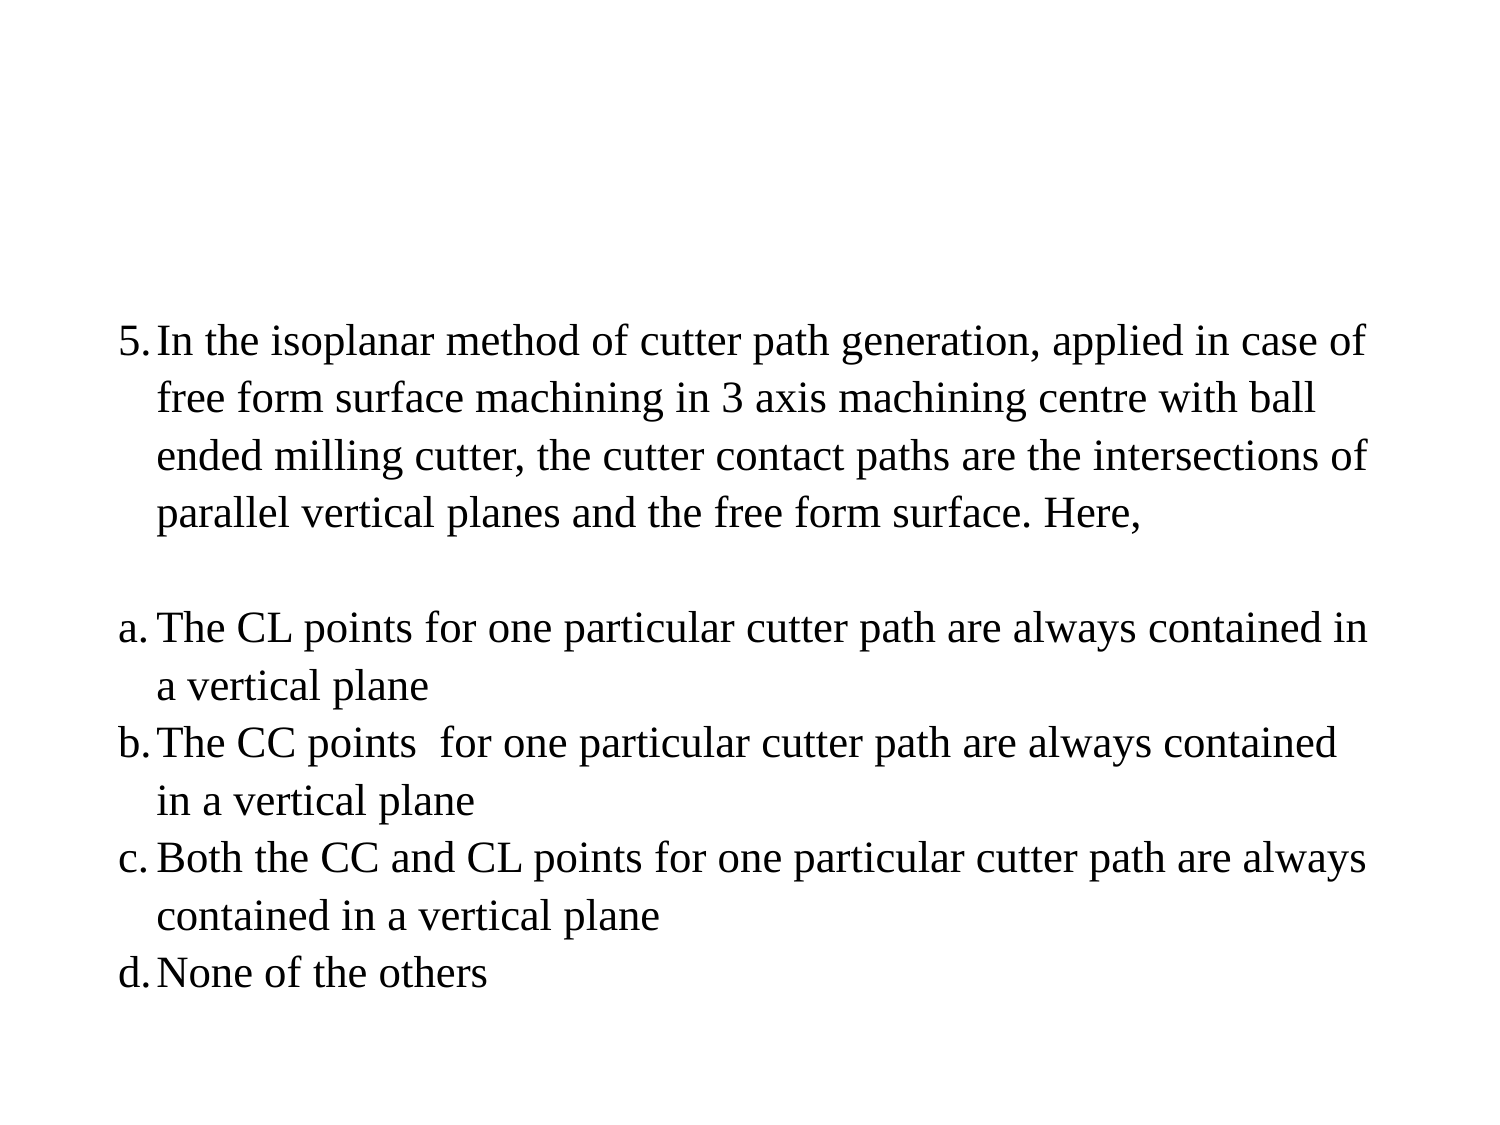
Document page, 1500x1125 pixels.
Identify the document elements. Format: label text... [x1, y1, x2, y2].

list In the isoplanar method of cutter path generation, applied in case of free form surface machining in 3 axis machining centre with ball ended milling cutter, the cutter contact paths are the intersections of parallel vertical planes and the free form surface. Here, The CL points for one particular cutter path are always contained in a vertical plane The CC points for one particular cutter path are always contained in a vertical plane Both the CC and CL points for one particular cutter path are always contained in a vertical plane None of the others [103, 299, 1397, 1014]
